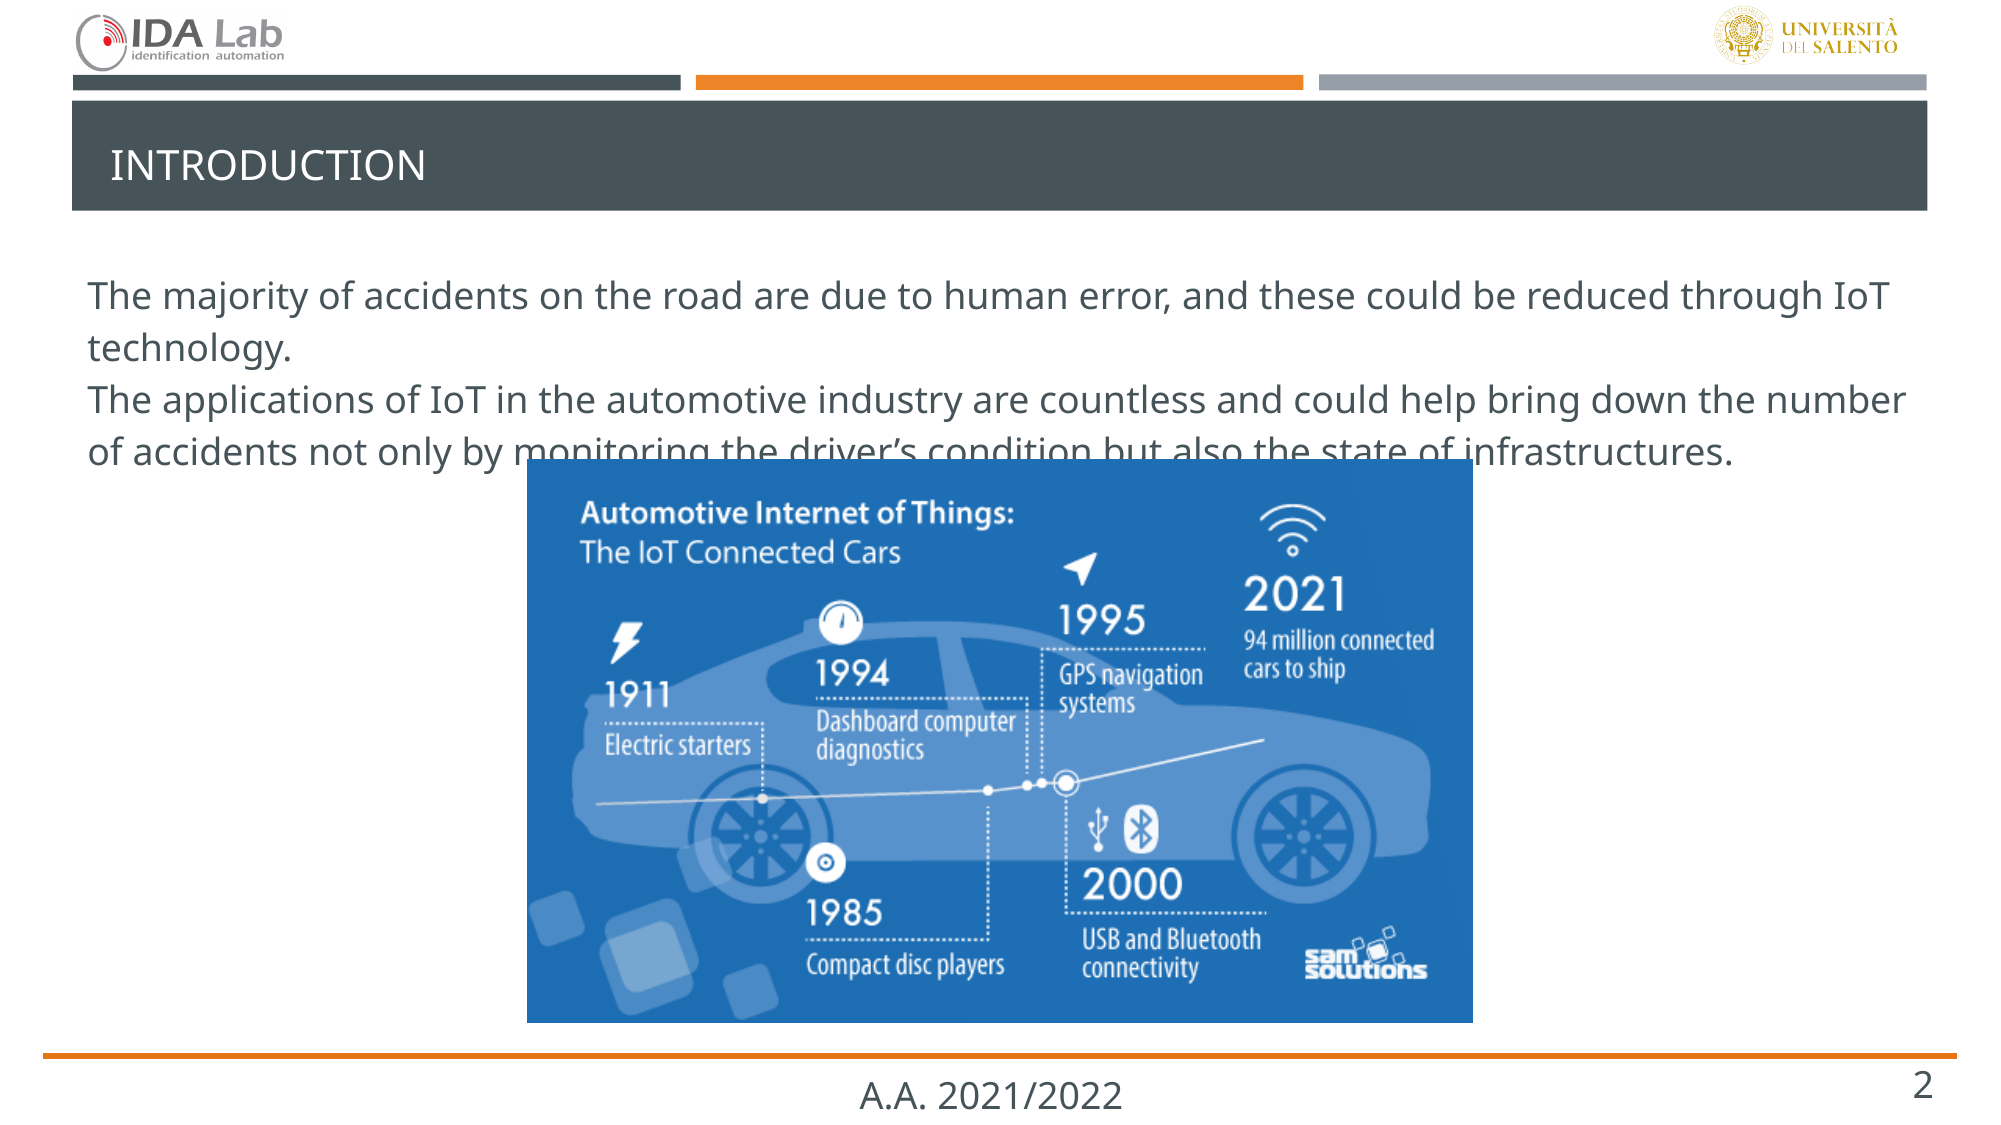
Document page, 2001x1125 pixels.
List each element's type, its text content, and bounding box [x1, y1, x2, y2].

text_box The majority of accidents on the road are due to human error, and these could be reduced through IoT technology. The applications of IoT in the automotive industry are countless and could help bring down the number of accidents not only by monitoring the driver’s condition but also the state of infrastructures. [72, 258, 1928, 481]
picture [72, 8, 286, 74]
picture [1712, 2, 1902, 67]
slide_number ‹#› [1776, 1056, 1950, 1117]
picture [526, 459, 1473, 1023]
title INTRODUCTION [95, 115, 1905, 197]
